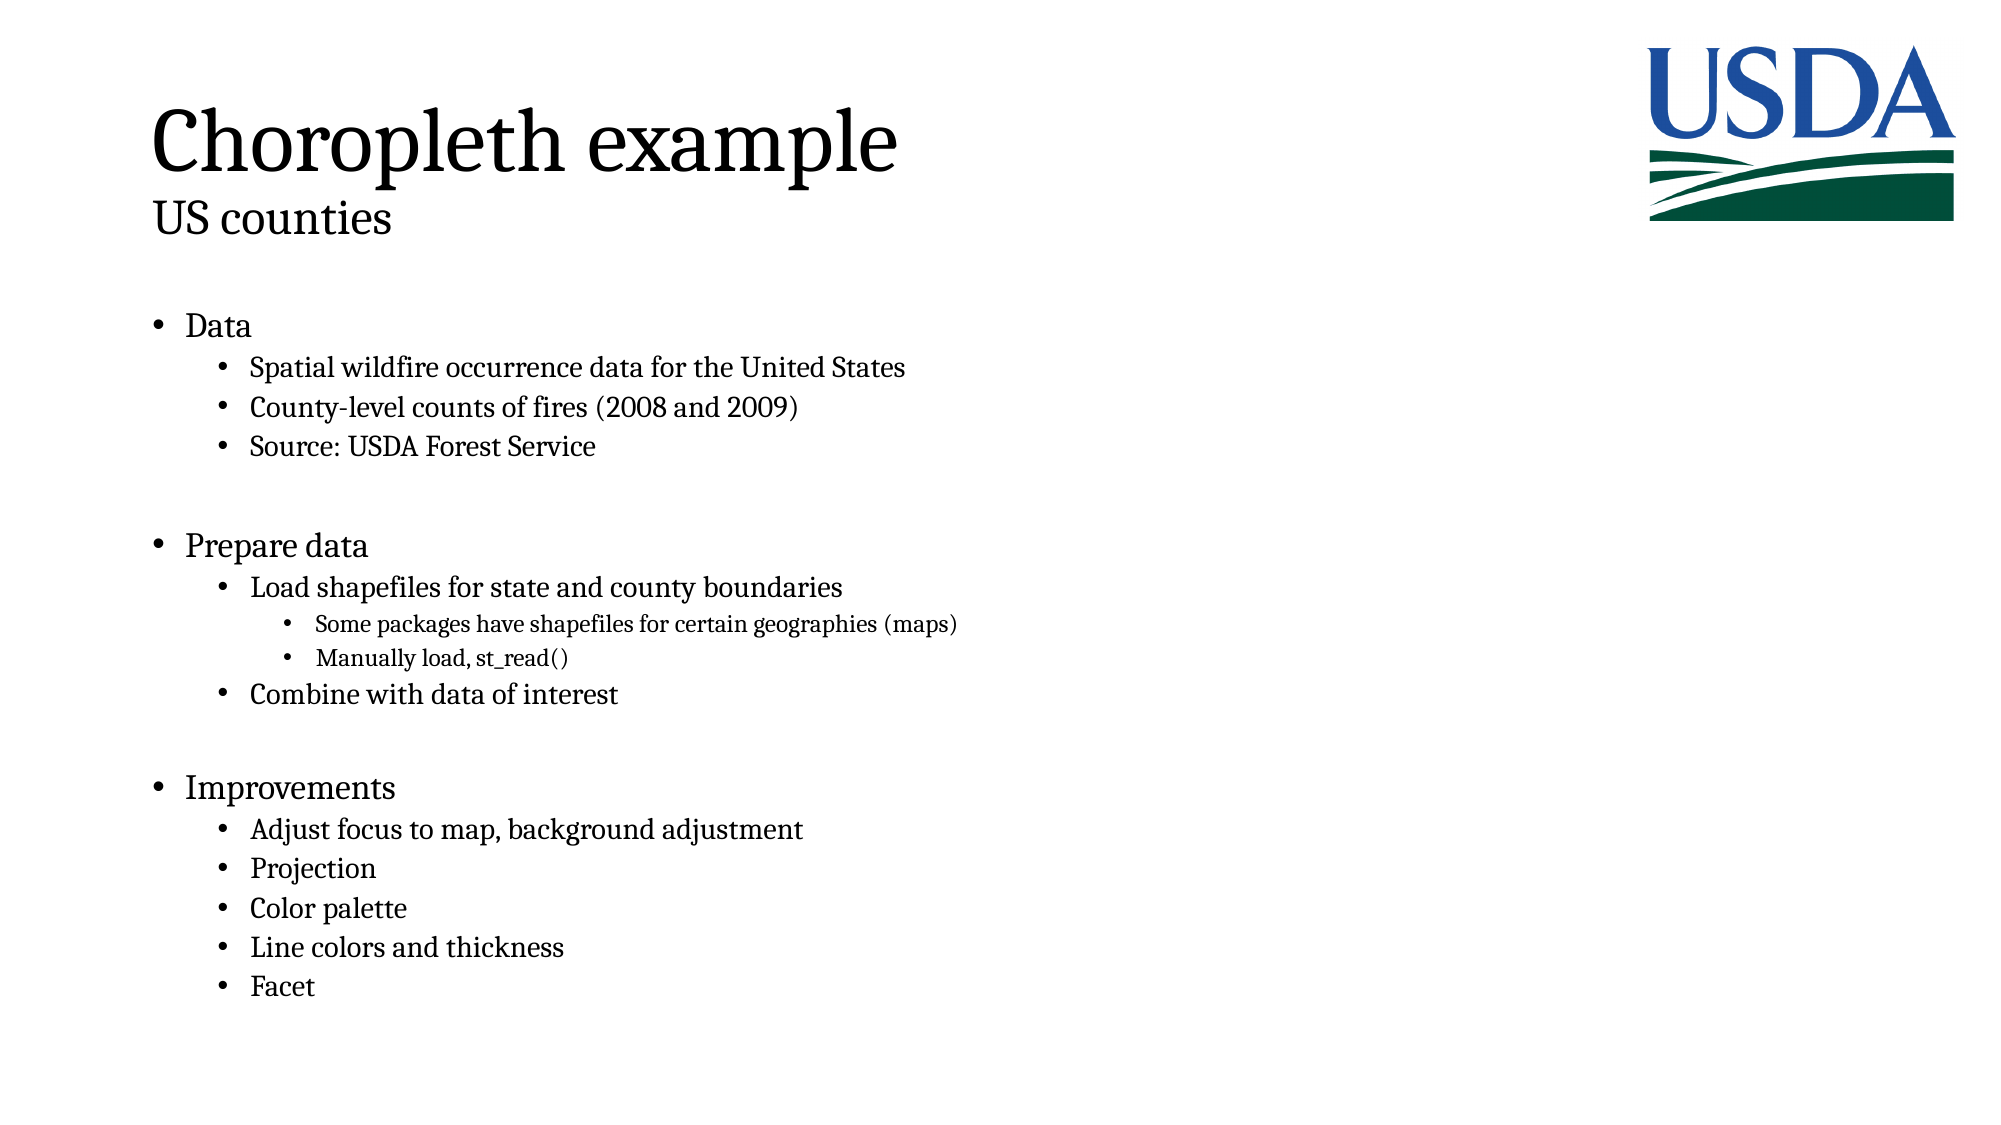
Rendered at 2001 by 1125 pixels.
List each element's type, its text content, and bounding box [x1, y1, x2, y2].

picture [1638, 37, 1964, 221]
list Data Spatial wildfire occurrence data for the United States County-level counts of fires (2008 and 2009) Source: USDA Forest Service Prepare data Load shapefiles for state and county boundaries Some packages have shapefiles for certain geographies (maps) Manually load, st_read() Combine with data of interest Improvements Adjust focus to map, background adjustment Projection Color palette Line colors and thickness Facet [137, 299, 1863, 1014]
title Choropleth example US counties [137, 59, 1863, 278]
